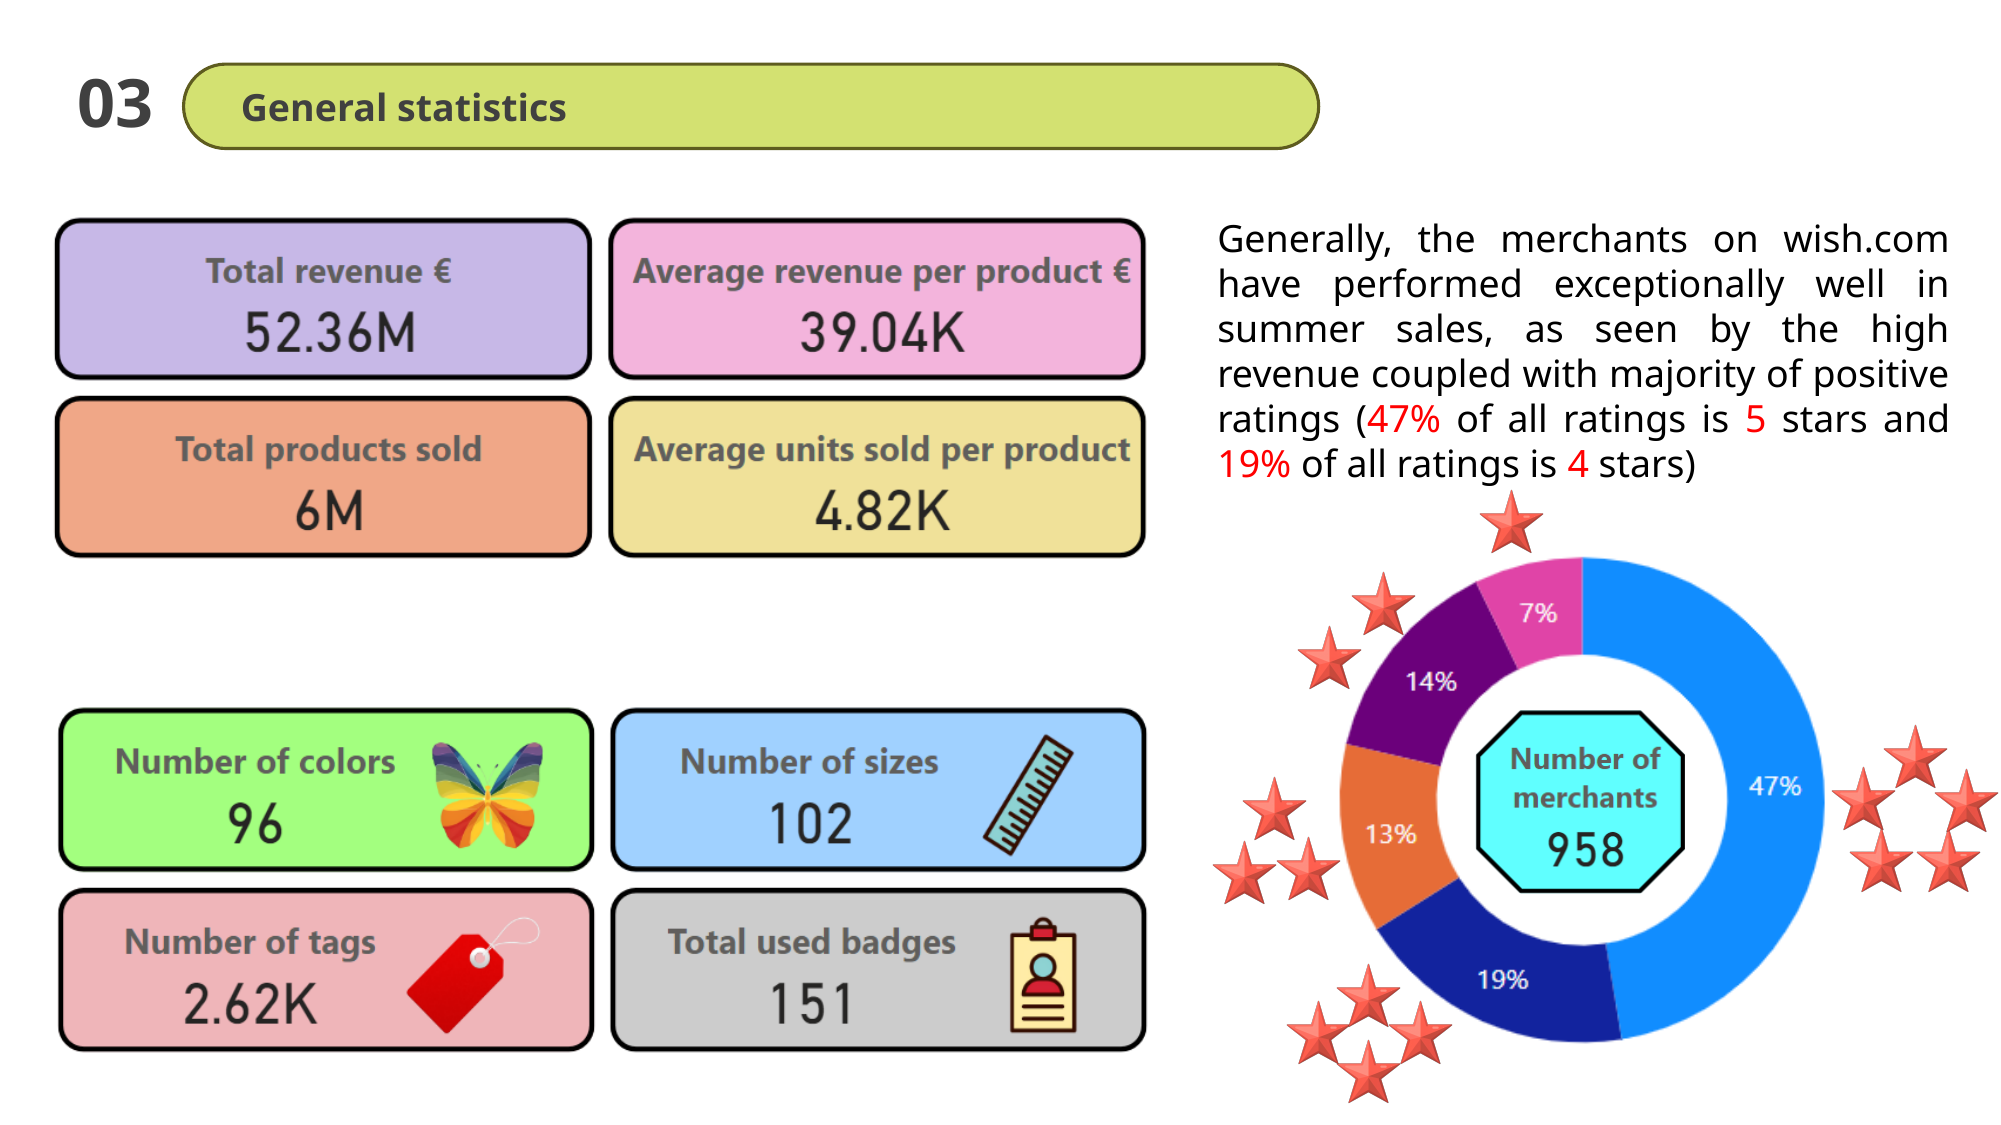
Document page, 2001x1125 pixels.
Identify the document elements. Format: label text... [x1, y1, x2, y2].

picture [35, 207, 1163, 567]
text_box Generally, the merchants on wish.com have performed exceptionally well in summer sales, as seen by the high revenue coupled with majority of positive ratings (47% of all ratings is 5 stars and 19% of all ratings is 4 stars) [1194, 207, 1965, 493]
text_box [1210, 488, 2000, 1106]
picture [47, 692, 1158, 1061]
text_box General statistics [181, 62, 1321, 151]
text_box 03 [48, 53, 184, 149]
